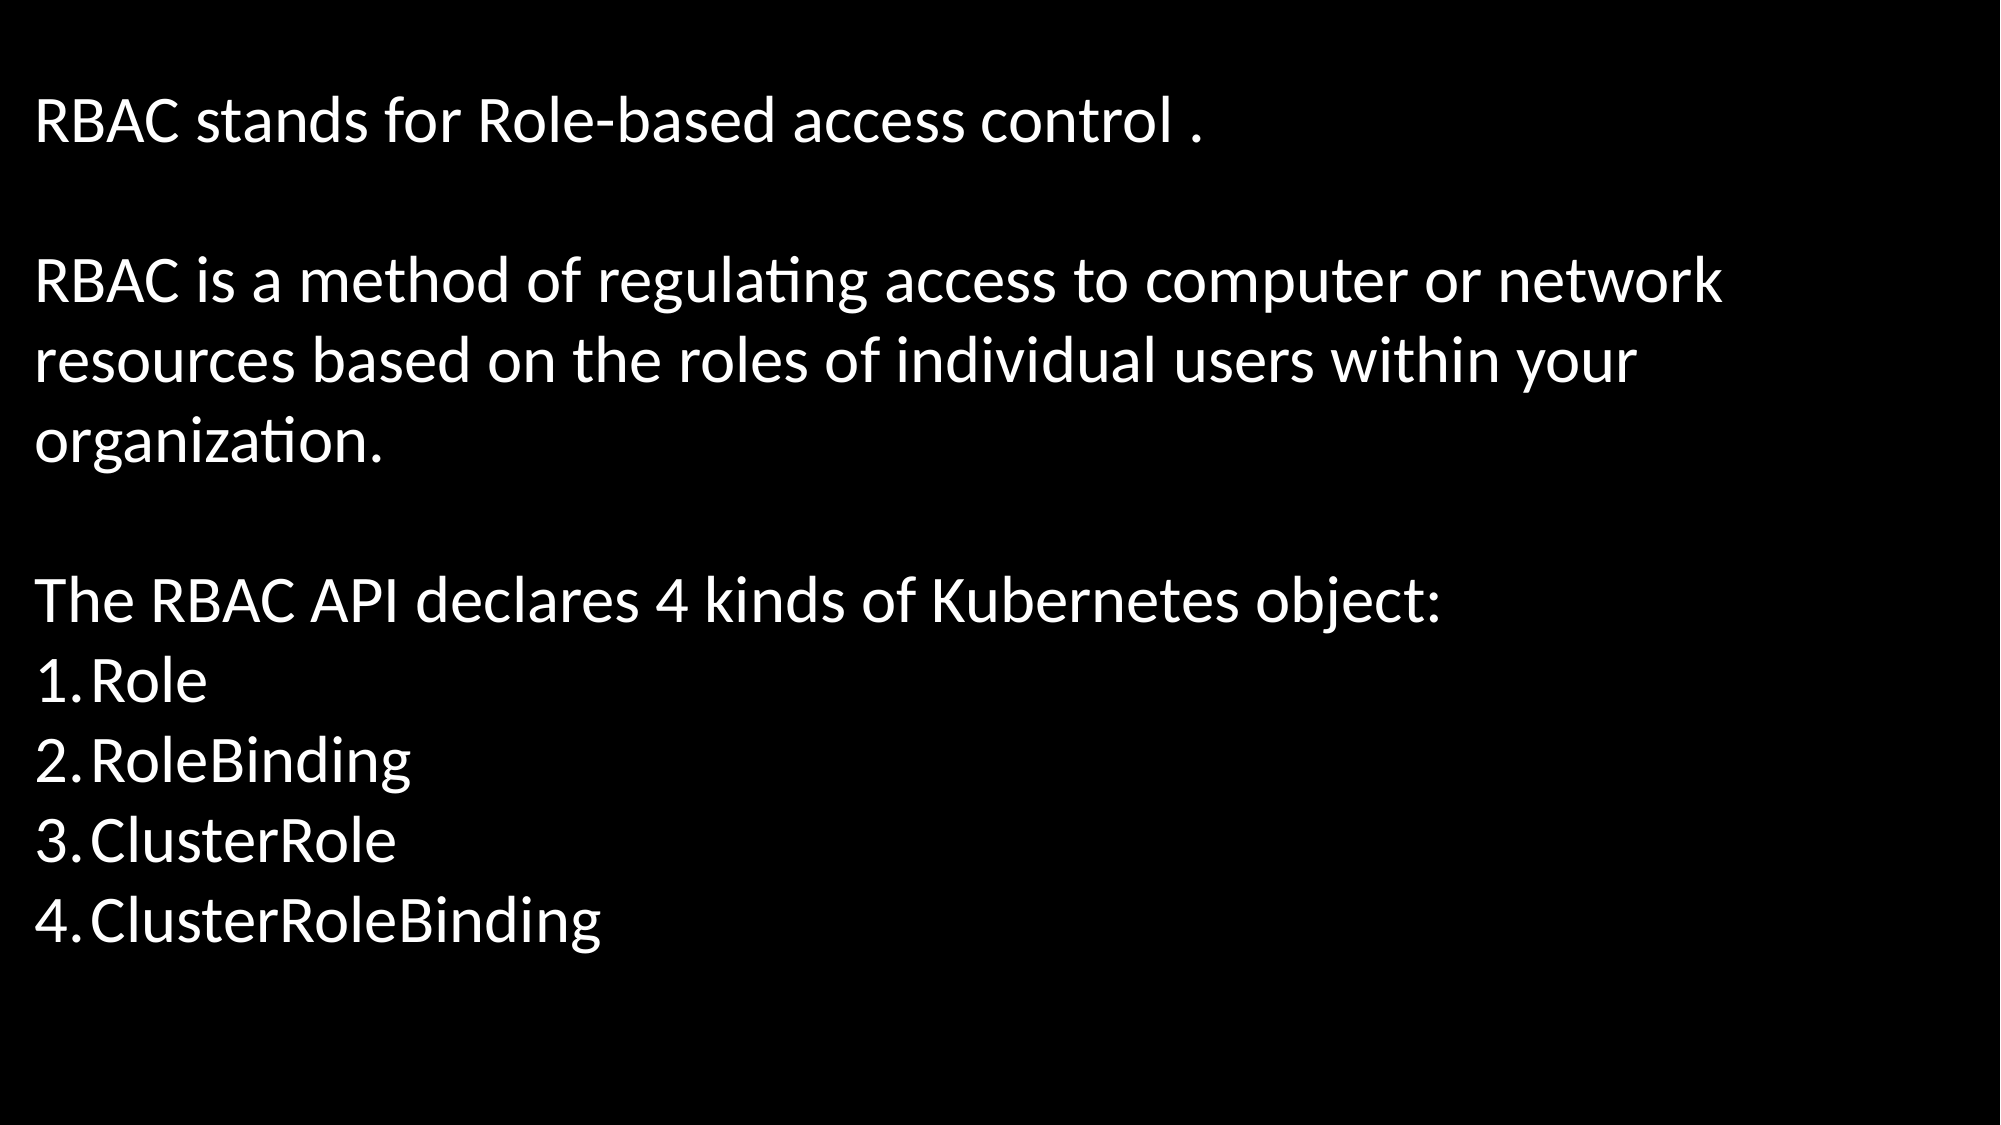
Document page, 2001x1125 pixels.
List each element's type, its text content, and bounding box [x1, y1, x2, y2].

text_box RBAC stands for Role-based access control . RBAC is a method of regulating access to computer or network resources based on the roles of individual users within your organization. The RBAC API declares 4 kinds of Kubernetes object: Role RoleBinding ClusterRole ClusterRoleBinding [19, 68, 1985, 964]
